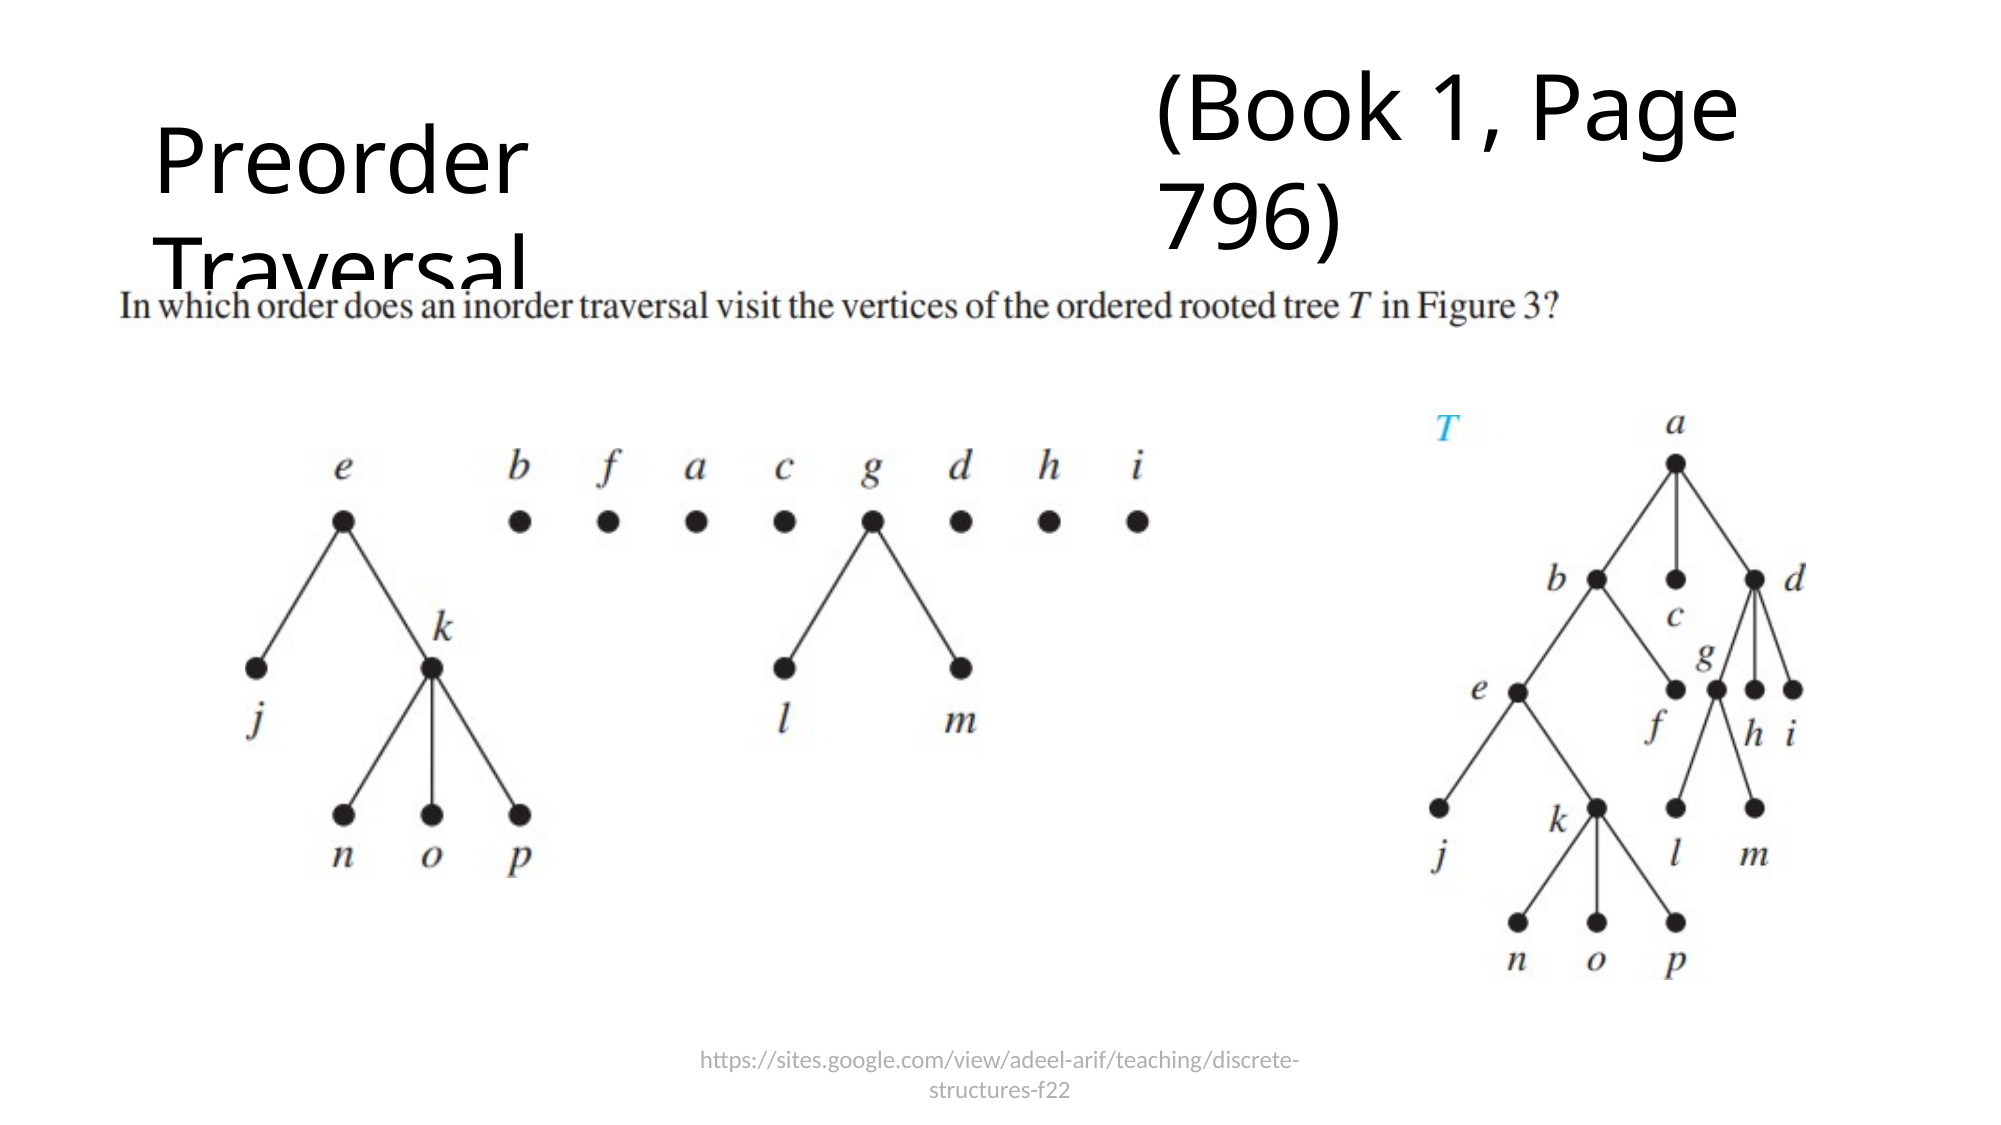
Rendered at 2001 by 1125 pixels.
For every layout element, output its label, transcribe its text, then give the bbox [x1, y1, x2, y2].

picture [245, 448, 1151, 878]
title (Book 1, Page 796) [1154, 46, 1846, 269]
text_box Preorder Traversal [150, 100, 824, 289]
picture [1428, 415, 1806, 980]
picture [119, 289, 1559, 328]
footer https://sites.google.com/view/adeel-arif/teaching/discrete- structures-f22 [694, 748, 1306, 1125]
